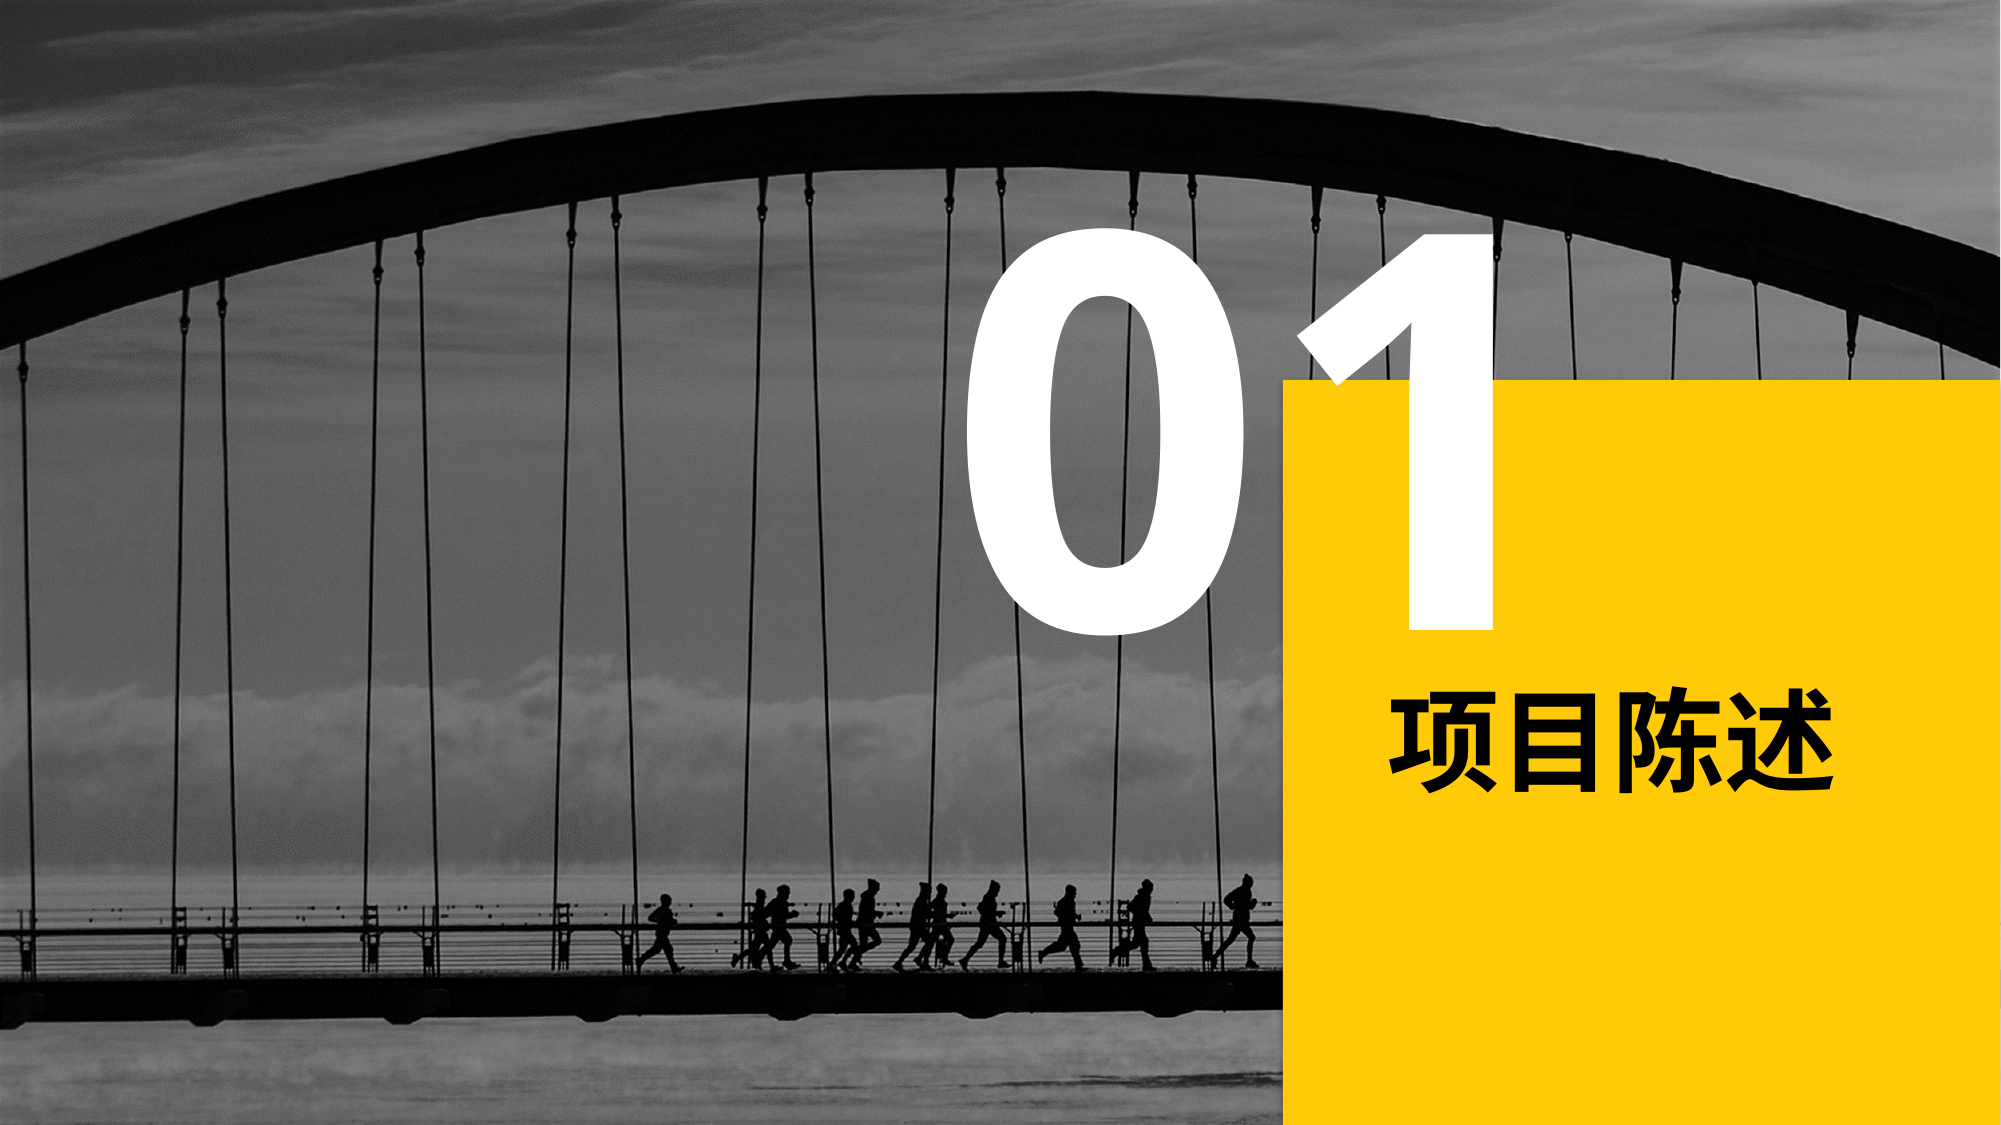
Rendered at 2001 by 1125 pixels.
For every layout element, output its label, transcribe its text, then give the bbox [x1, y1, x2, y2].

picture [0, 0, 2001, 1125]
list 项目陈述 [1372, 663, 2000, 815]
list 01 [778, 69, 1752, 756]
